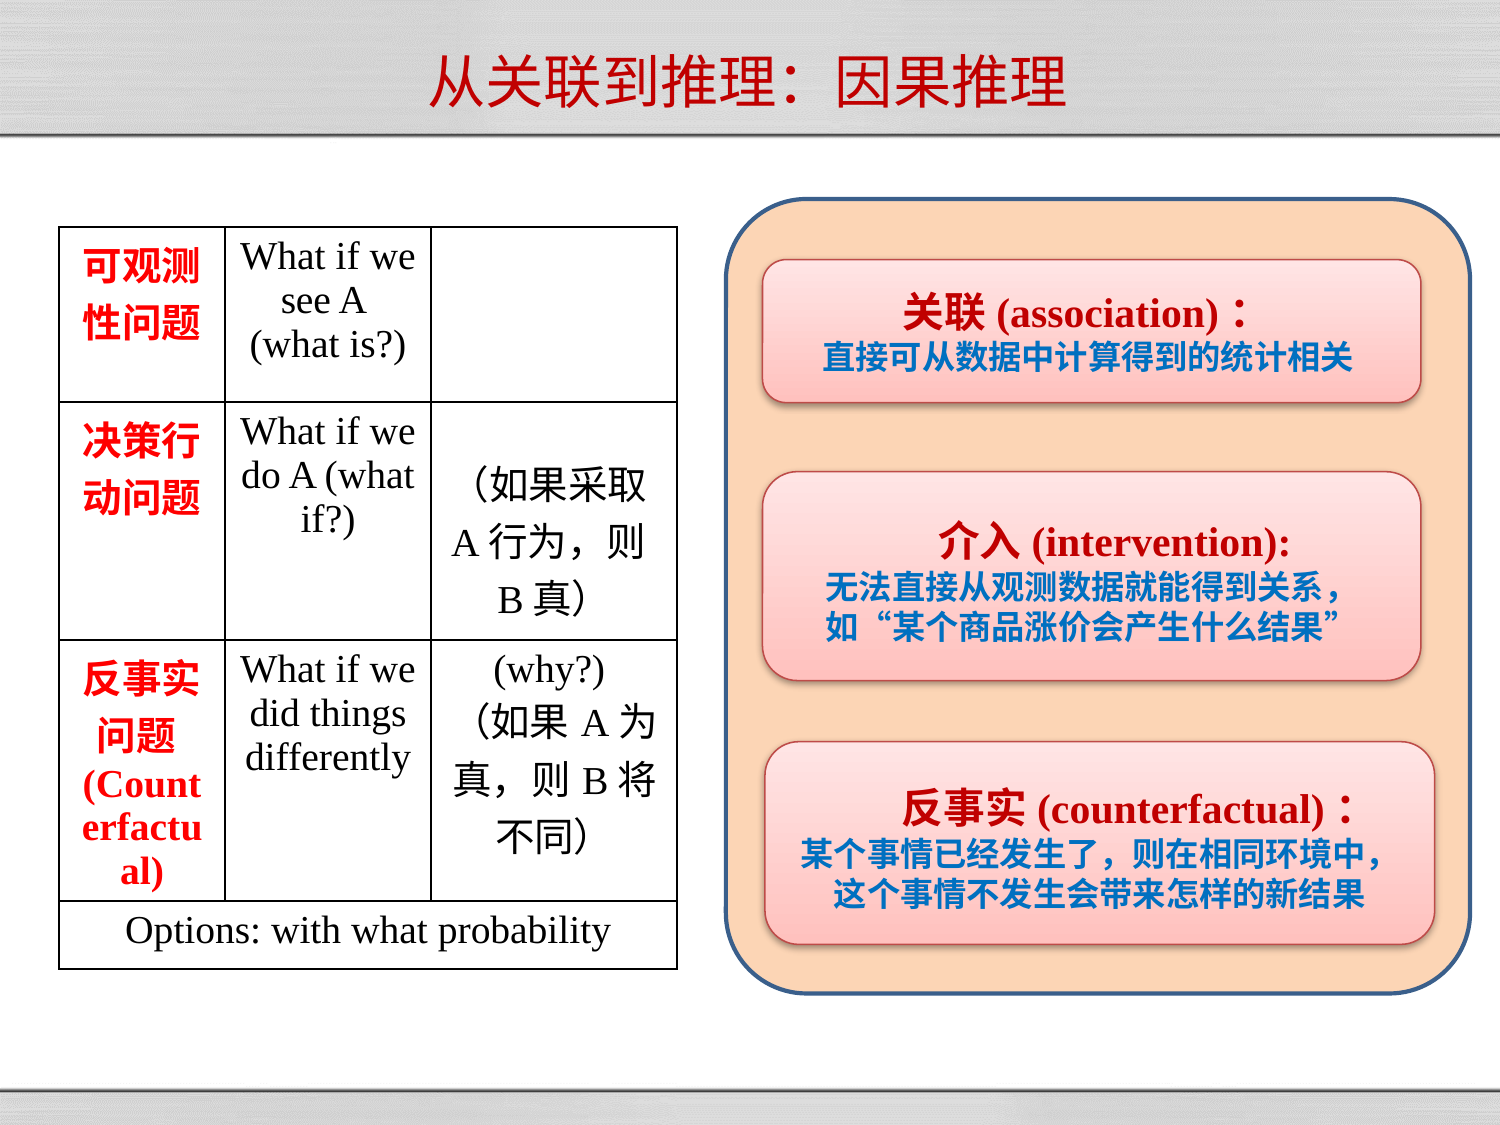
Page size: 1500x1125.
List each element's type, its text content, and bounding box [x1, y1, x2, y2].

text_box 介入(intervention): 无法直接从观测数据就能得到关系， 如“某个商品涨价会产生什么结果” [762, 471, 1421, 681]
text_box 反事实(counterfactual)： 某个事情已经发生了，则在相同环境中， 这个事情不发生会带来怎样的新结果 [764, 741, 1435, 945]
text_box 关联(association)： 直接可从数据中计算得到的统计相关 [762, 259, 1421, 403]
picture [0, 0, 1500, 1125]
text_box [725, 198, 1471, 994]
title 从关联到推理：因果推理 [60, 22, 1435, 131]
